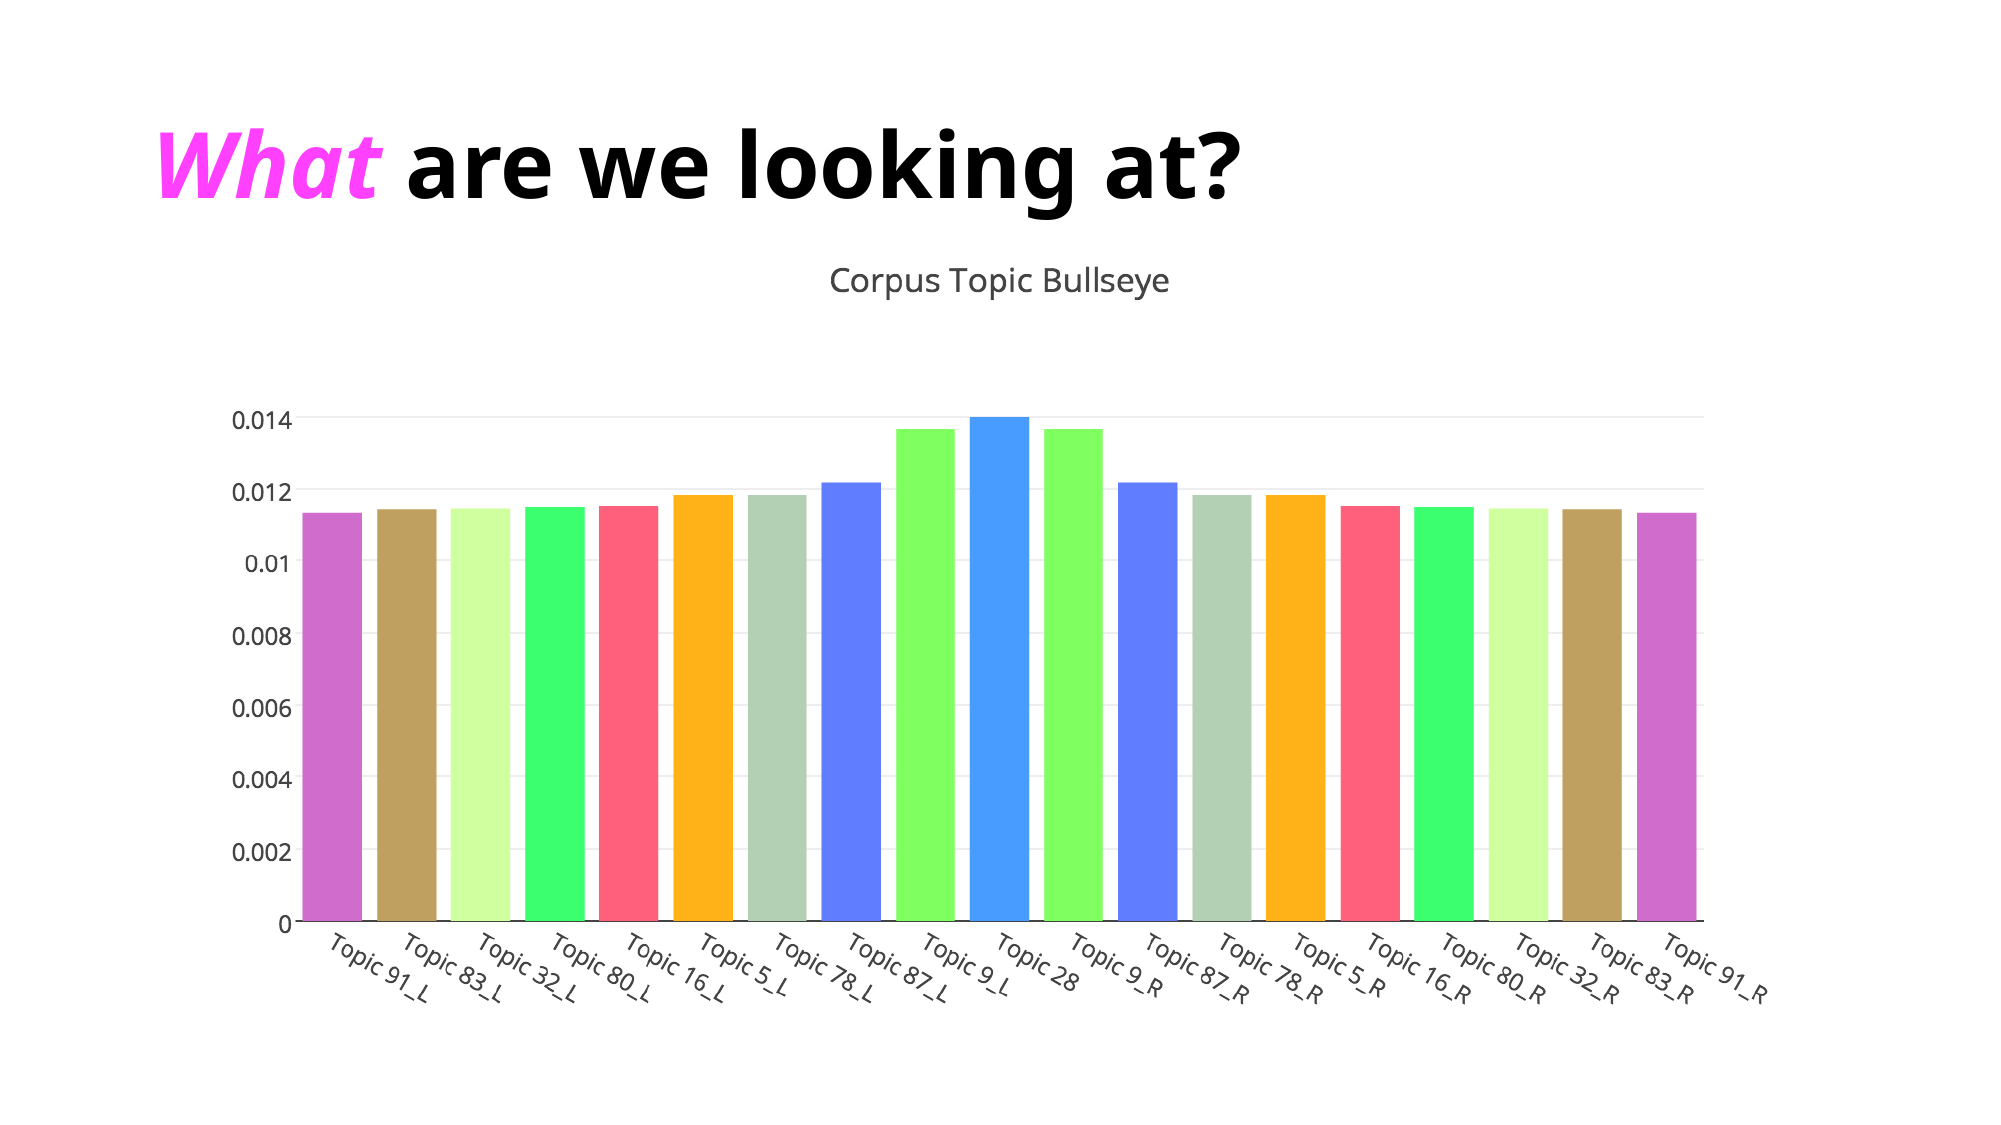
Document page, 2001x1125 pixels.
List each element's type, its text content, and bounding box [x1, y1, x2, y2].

title What are we looking at? [137, 59, 1863, 278]
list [195, 229, 1805, 1048]
